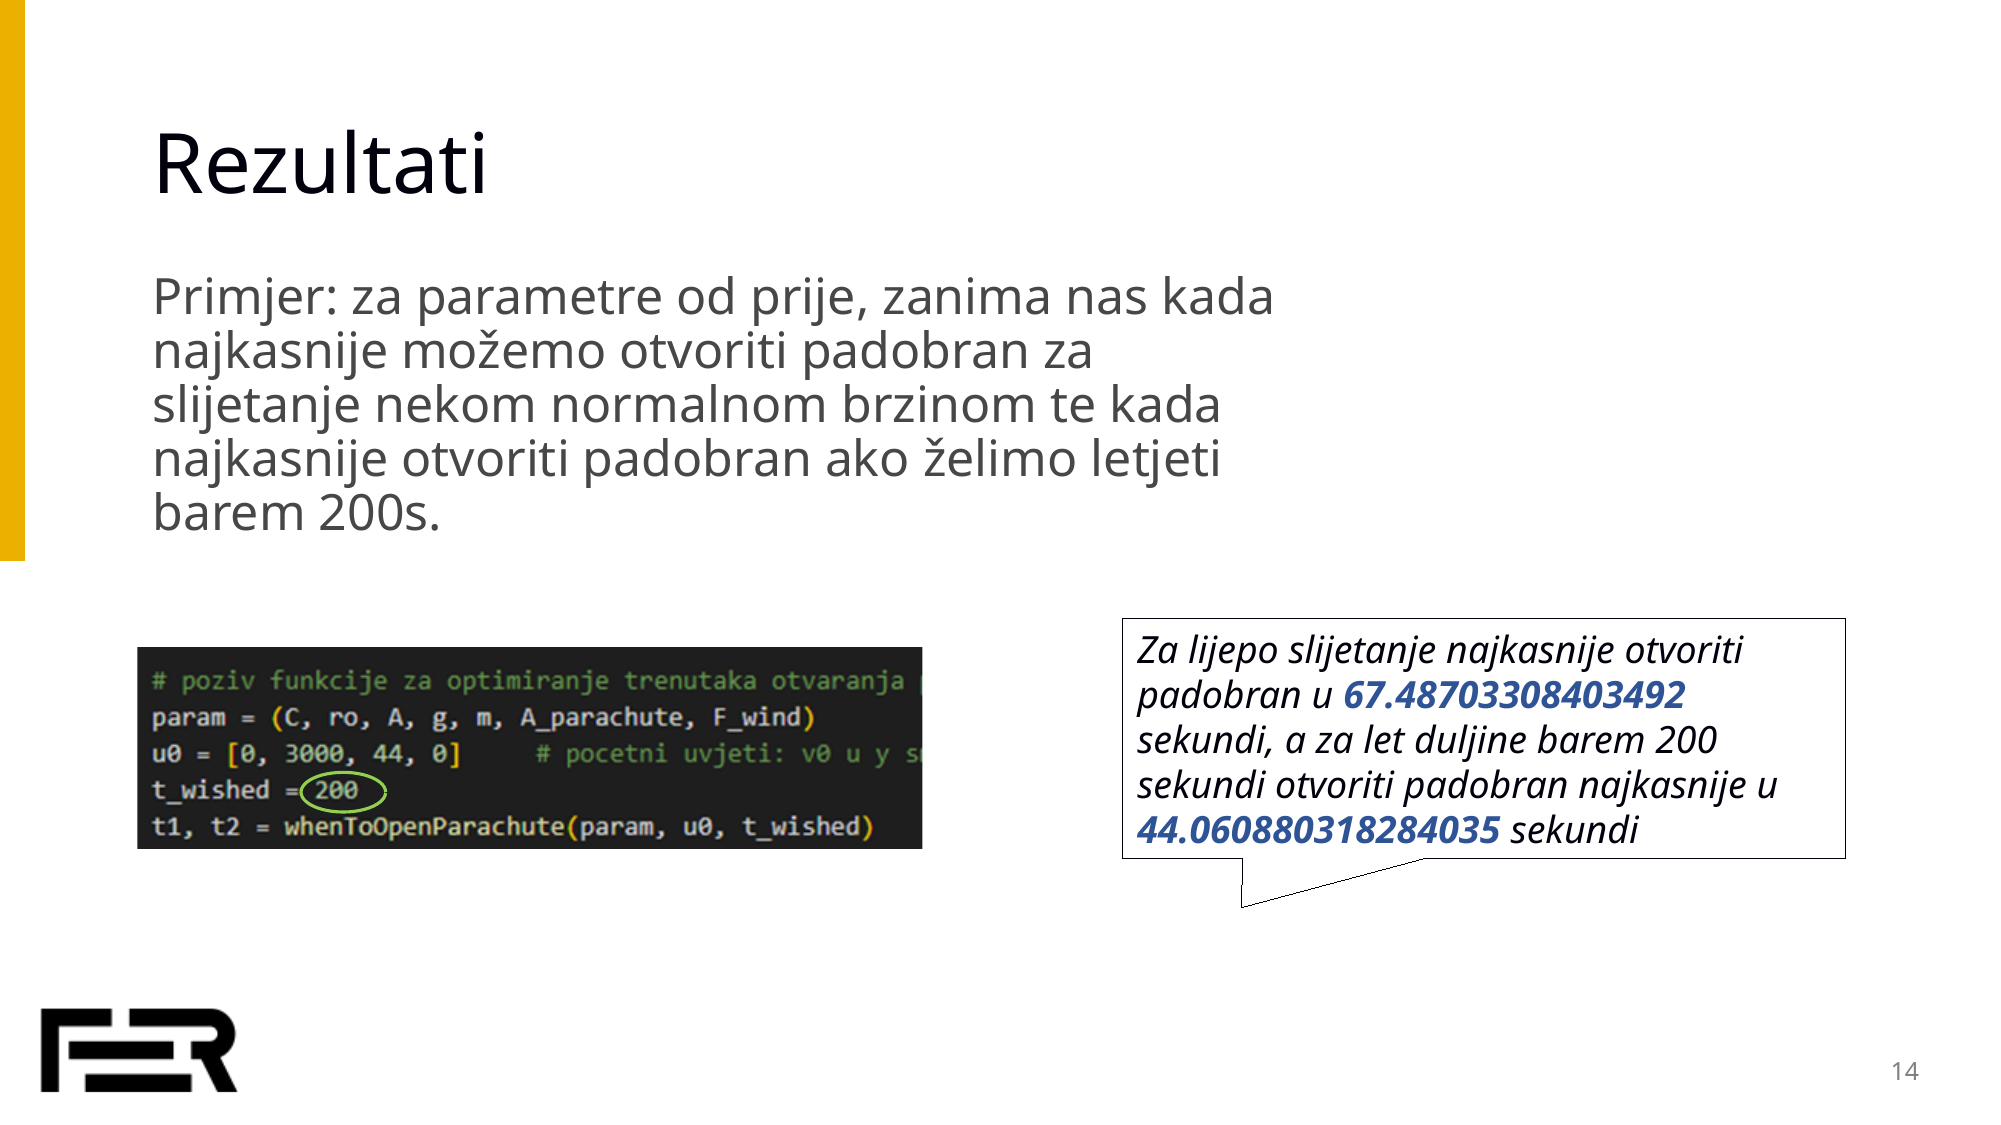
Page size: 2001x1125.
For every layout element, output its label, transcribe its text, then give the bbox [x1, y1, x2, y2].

slide_number 14 [1484, 1042, 1935, 1103]
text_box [137, 647, 923, 849]
subtitle Primjer: za parametre od prije, zanima nas kada najkasnije možemo otvoriti padobran za slijetanje nekom normalnom brzinom te kada najkasnije otvoriti padobran ako želimo letjeti barem 200s. [137, 326, 1299, 635]
text_box Za lijepo slijetanje najkasnije otvoriti padobran u 67.48703308403492 sekundi, a za let duljine barem 200 sekundi otvoriti padobran najkasnije u 44.060880318284035 sekundi [1122, 618, 1846, 908]
picture [39, 1007, 249, 1102]
title Rezultati [137, 114, 1654, 326]
